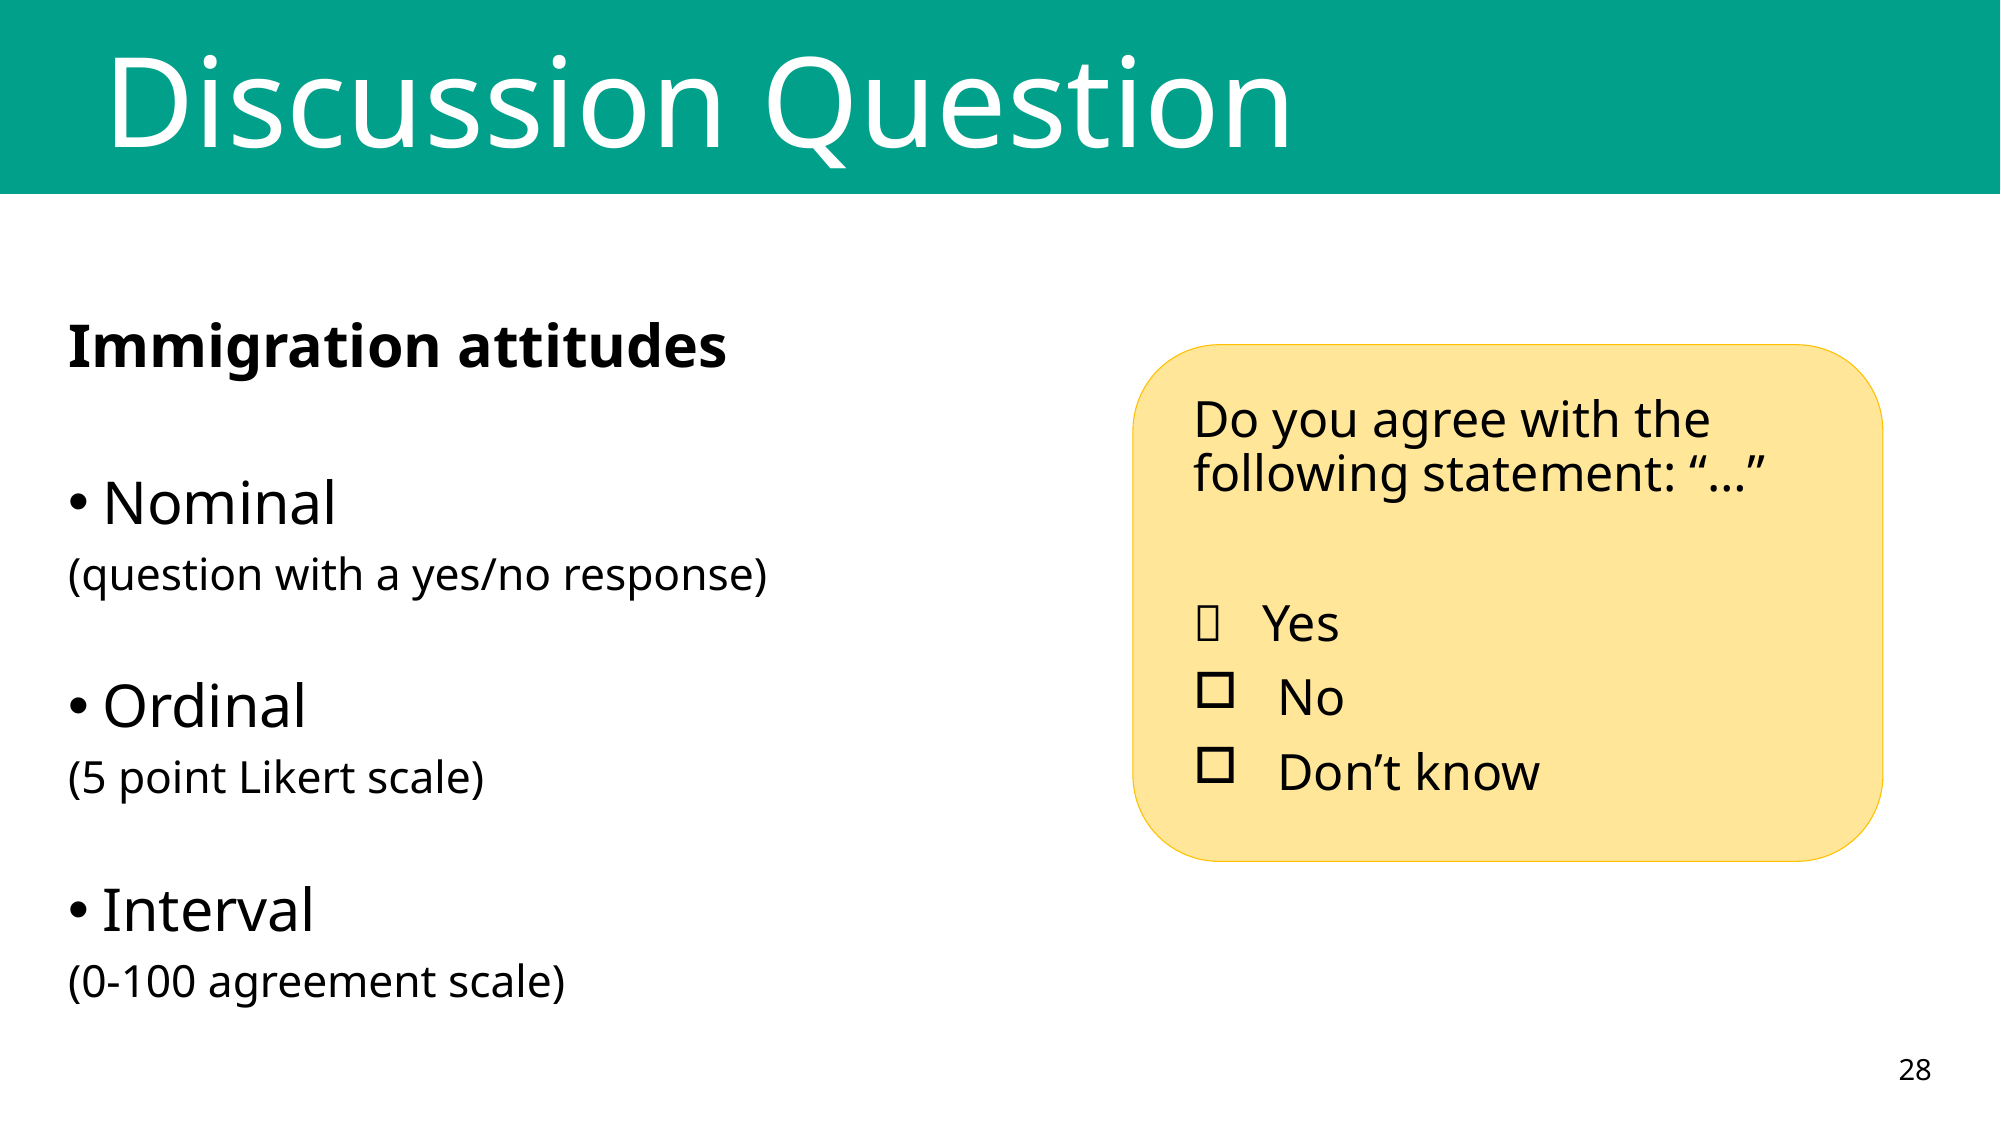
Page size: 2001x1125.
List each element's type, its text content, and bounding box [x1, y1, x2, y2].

text_box Do you agree with the following statement: “…”  Yes No Don’t know [1178, 386, 1896, 926]
list Immigration attitudes Nominal (question with a yes/no response) Ordinal (5 point Likert scale) Interval (0-100 agreement scale) [53, 308, 1217, 1023]
slide_number 28 [1524, 1043, 1947, 1104]
text_box [0, 0, 2000, 194]
text_box [1217, 344, 1871, 386]
title Discussion Question [88, 31, 1912, 182]
